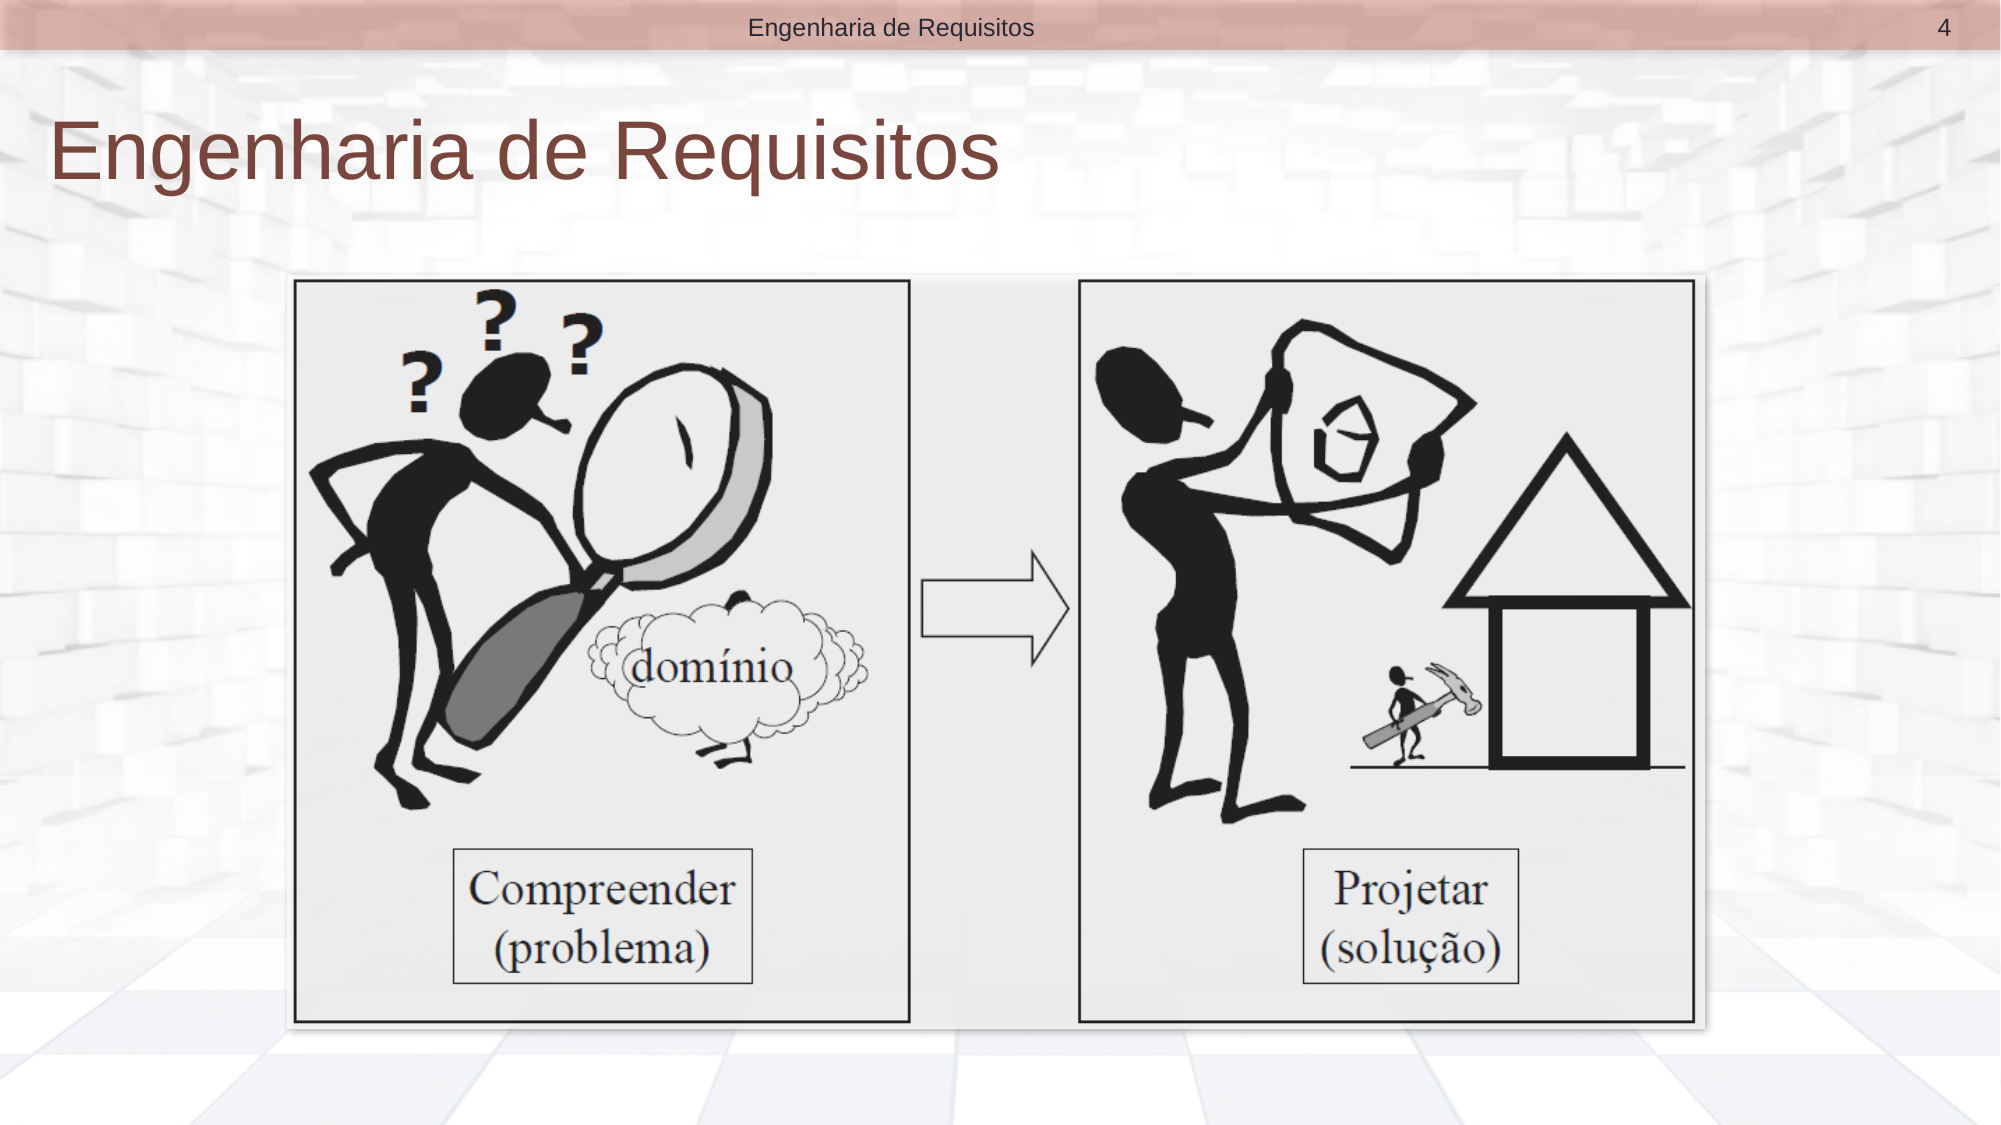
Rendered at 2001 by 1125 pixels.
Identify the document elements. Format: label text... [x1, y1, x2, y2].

picture [0, 274, 2000, 1125]
footer Engenharia de Requisitos [33, 3, 1750, 50]
slide_number 4 [1783, 3, 1967, 50]
title Engenharia de Requisitos [33, 66, 1967, 225]
